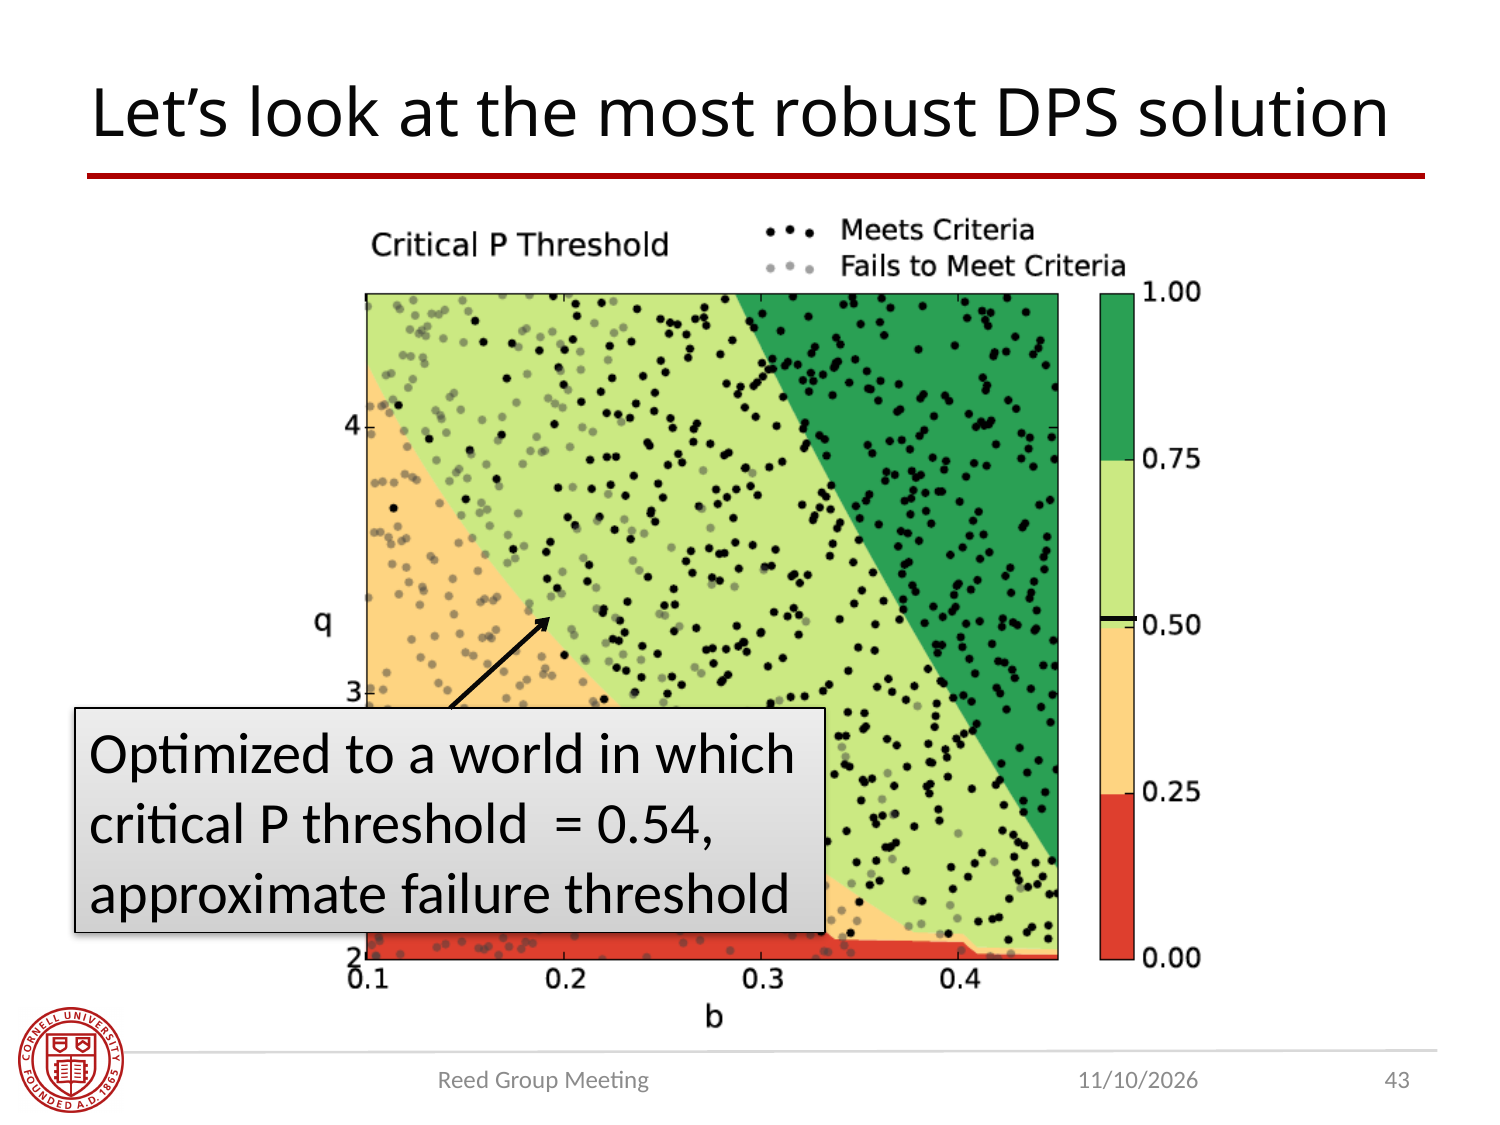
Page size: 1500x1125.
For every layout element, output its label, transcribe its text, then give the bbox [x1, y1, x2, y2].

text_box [449, 616, 551, 709]
text_box Optimized to a world in which critical P threshold = 0.54, approximate failure threshold [74, 707, 284, 933]
slide_number 43 [1237, 1056, 1425, 1100]
picture [289, 199, 1226, 1038]
footer Reed Group Meeting [300, 1056, 788, 1100]
title Let’s look at the most robust DPS solution [75, 45, 1425, 175]
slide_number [1062, 1056, 1225, 1100]
picture [18, 1007, 124, 1113]
